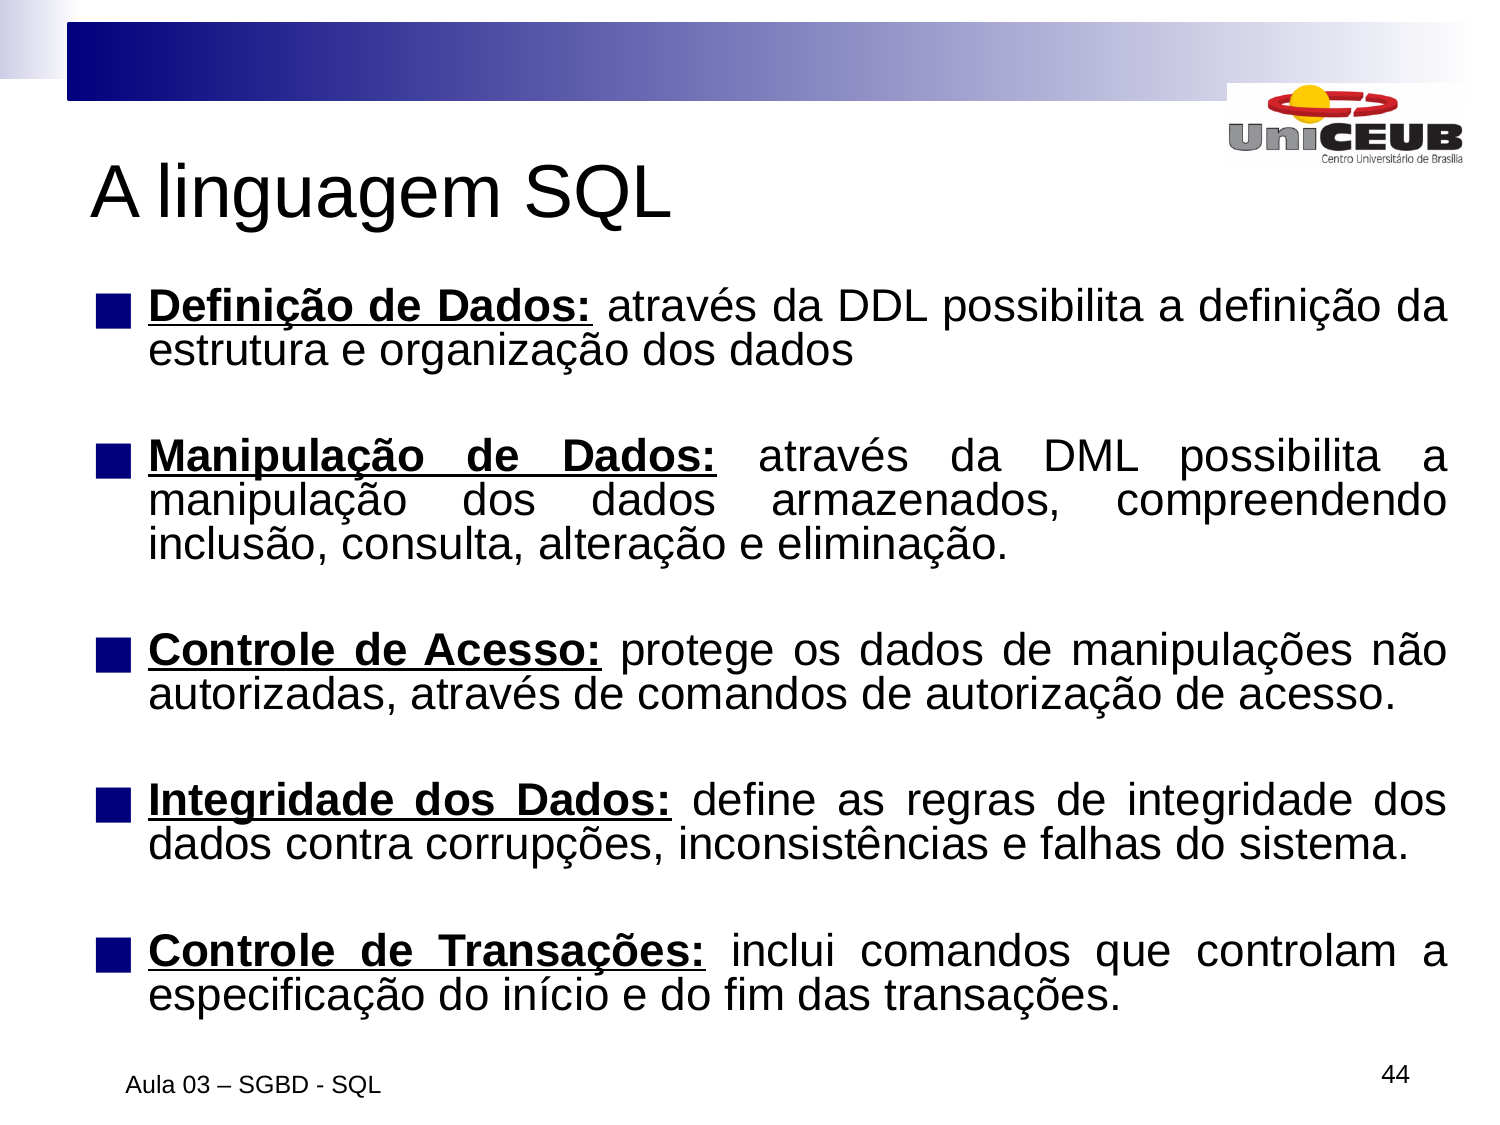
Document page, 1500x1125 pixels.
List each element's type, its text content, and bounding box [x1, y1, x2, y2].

title A linguagem SQL [75, 75, 1425, 300]
text_box ‹#› [1074, 1024, 1425, 1100]
picture [1227, 83, 1464, 165]
footer Aula 03 – SGBD - SQL [16, 1030, 492, 1106]
list Definição de Dados: através da DDL possibilita a definição da estrutura e organização dos dados Manipulação de Dados: através da DML possibilita a manipulação dos dados armazenados, compreendendo inclusão, consulta, alteração e eliminação. Controle de Acesso: protege os dados de manipulações não autorizadas, através de comandos de autorização de acesso. Integridade dos Dados: define as regras de integridade dos dados contra corrupções, inconsistências e falhas do sistema. Controle de Transações: inclui comandos que controlam a especificação do início e do fim das transações. [76, 278, 1464, 917]
